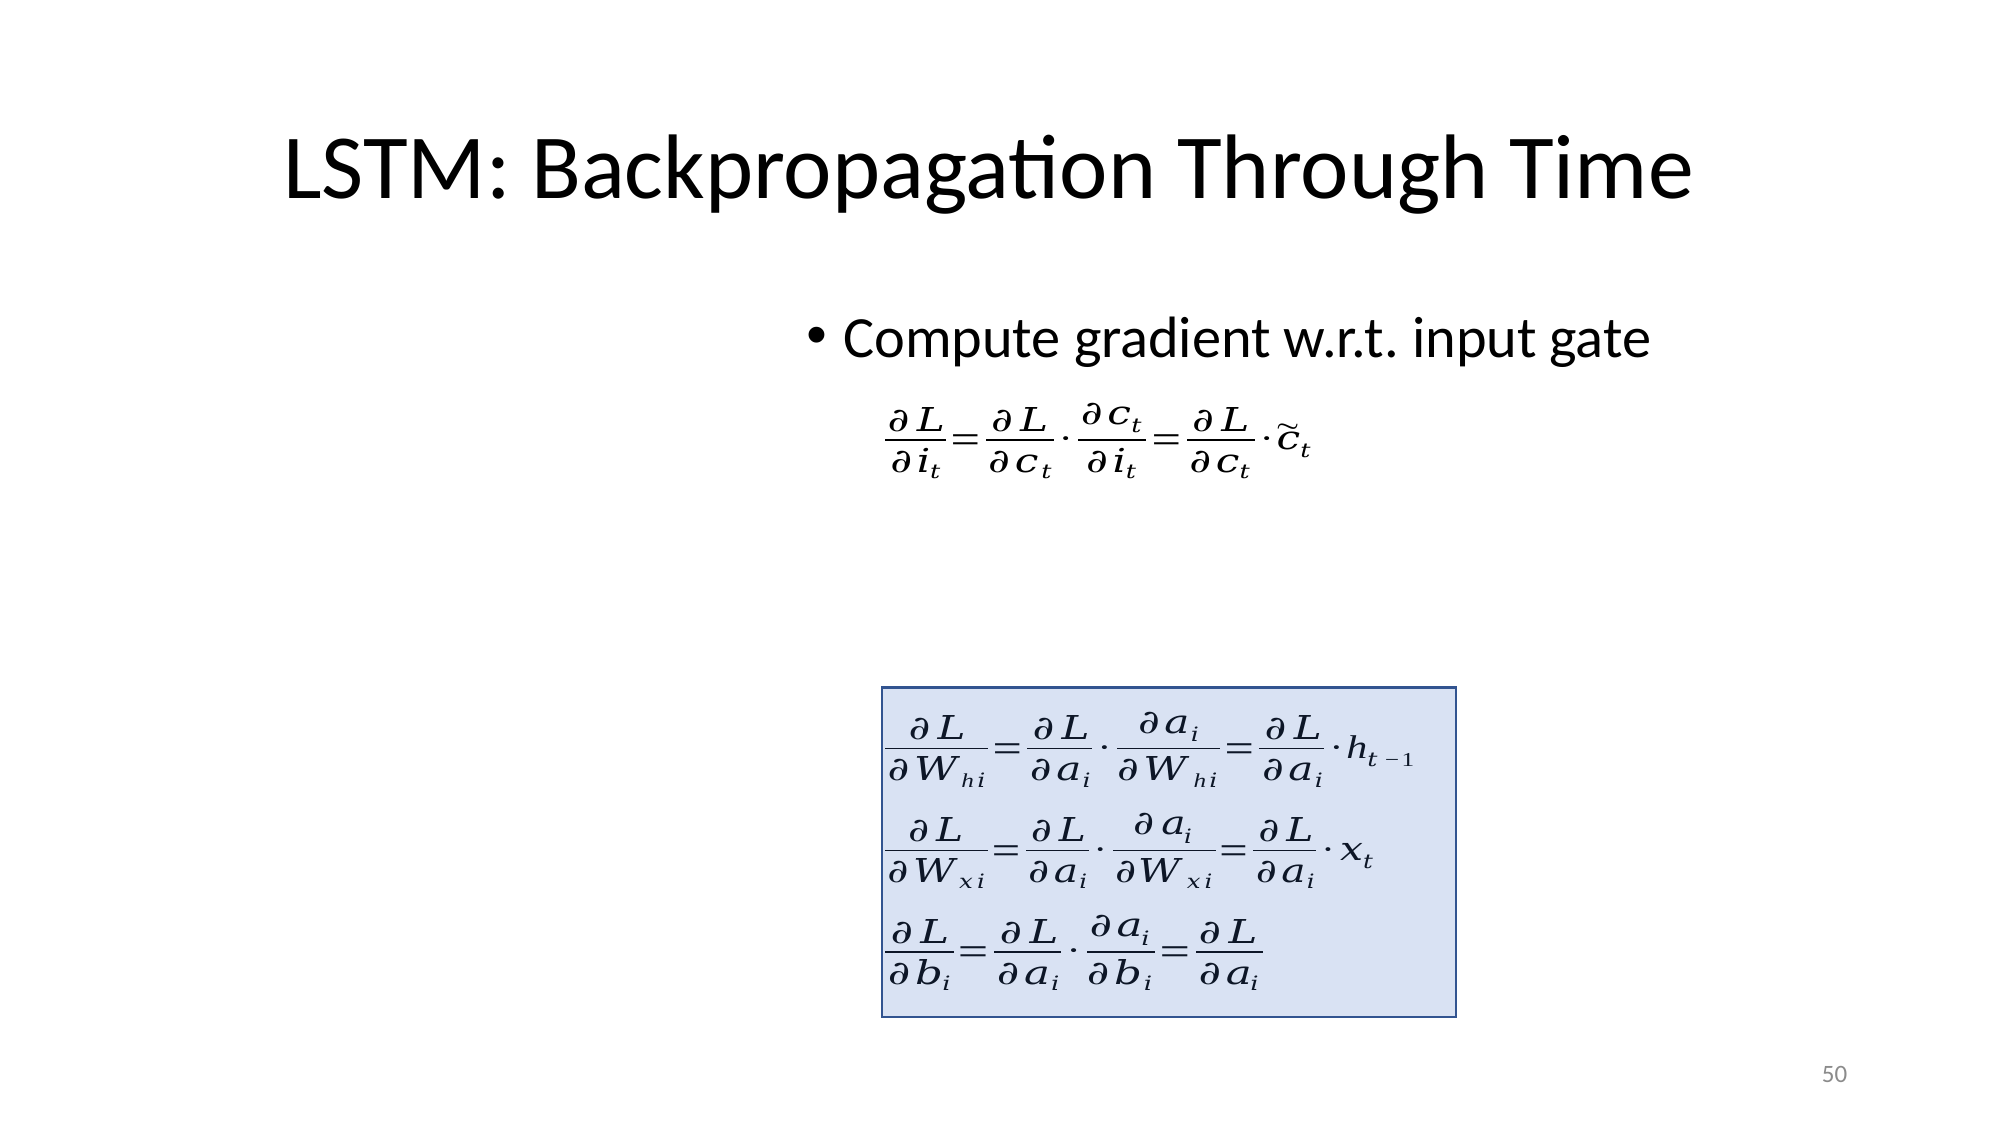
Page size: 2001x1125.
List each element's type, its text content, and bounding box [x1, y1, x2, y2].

list Compute gradient w.r.t. input gate [791, 299, 1863, 1014]
text_box [881, 686, 1457, 1018]
slide_number 50 [1412, 1042, 1863, 1103]
title LSTM: Backpropagation Through Time [137, 59, 1863, 278]
